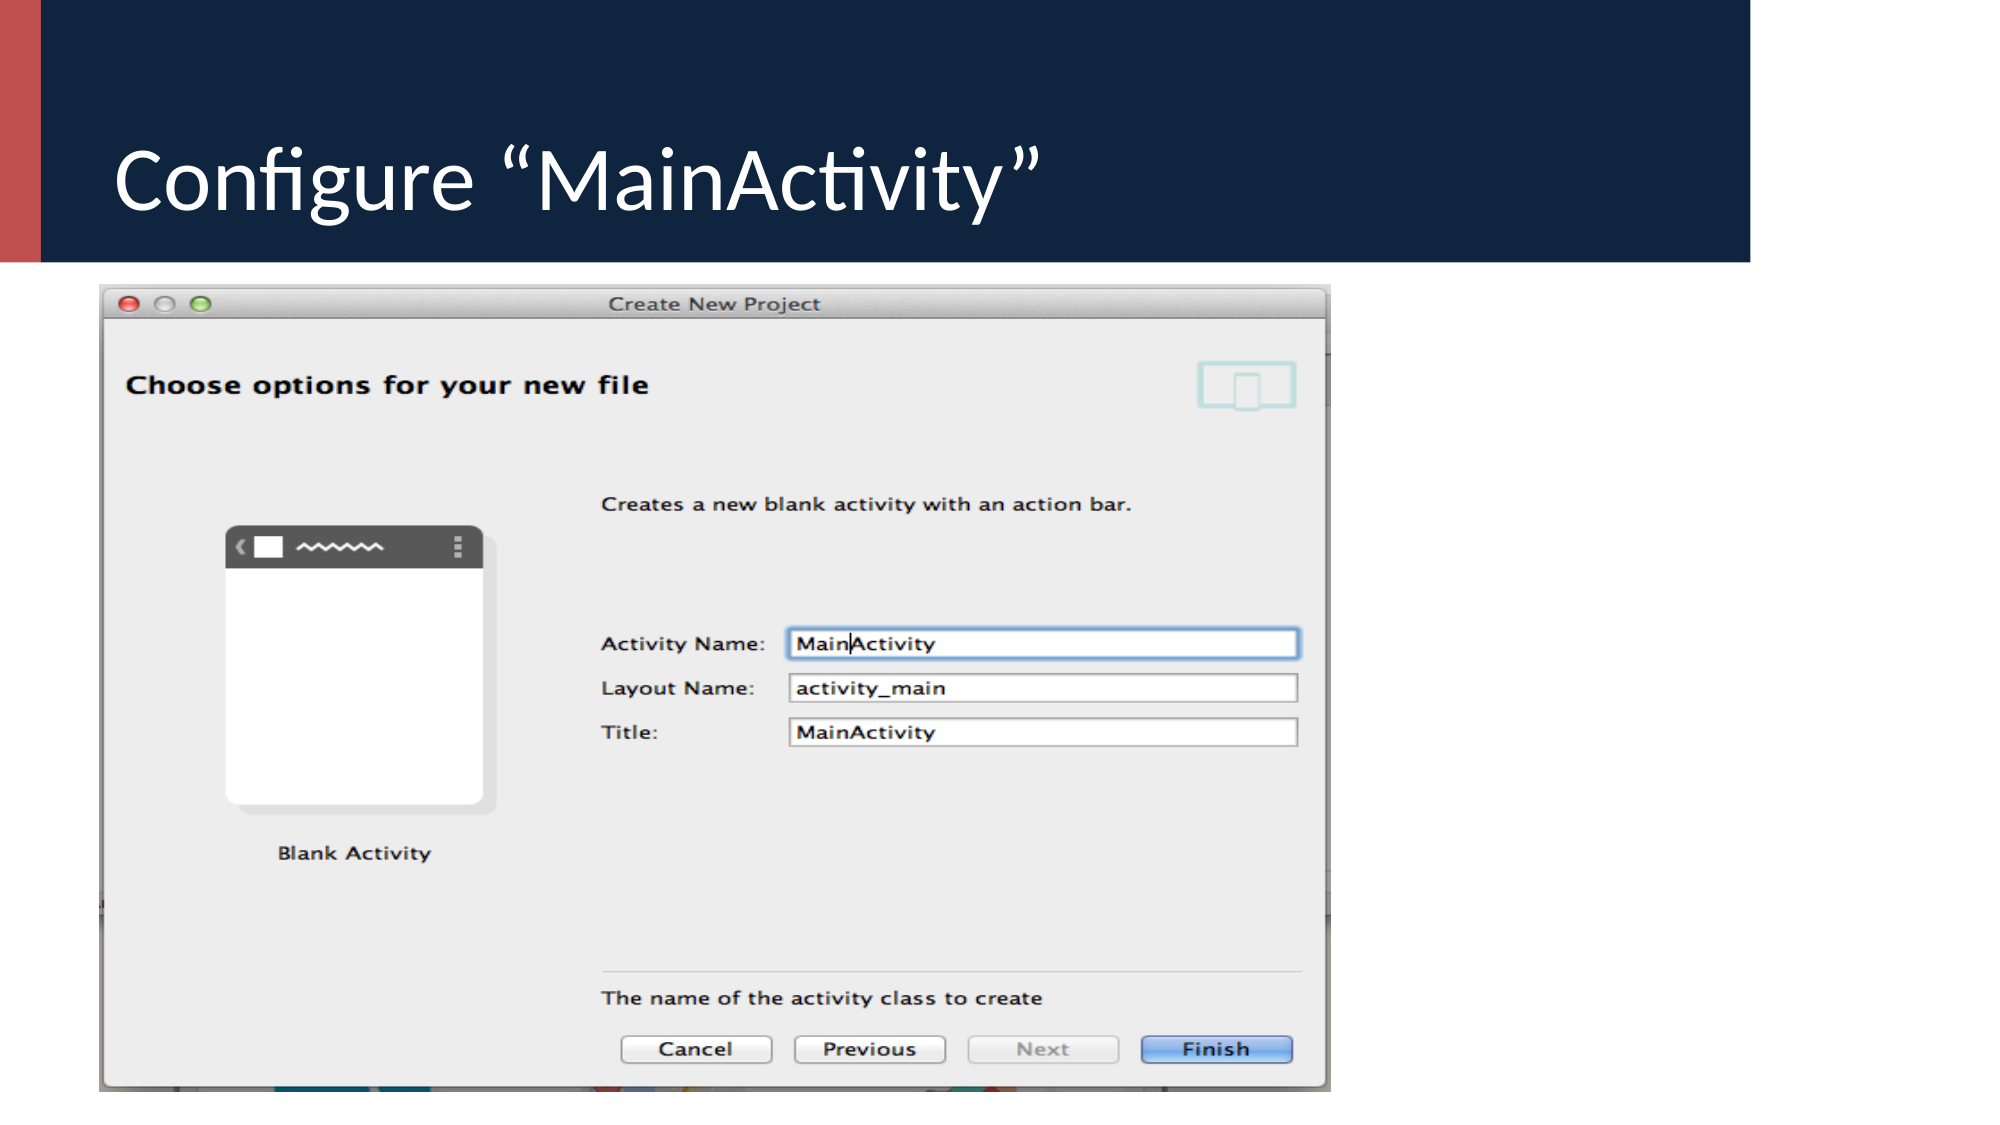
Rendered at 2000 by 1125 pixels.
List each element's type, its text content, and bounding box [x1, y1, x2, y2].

picture [99, 284, 1332, 1092]
title Configure “MainActivity” [99, 22, 1700, 244]
